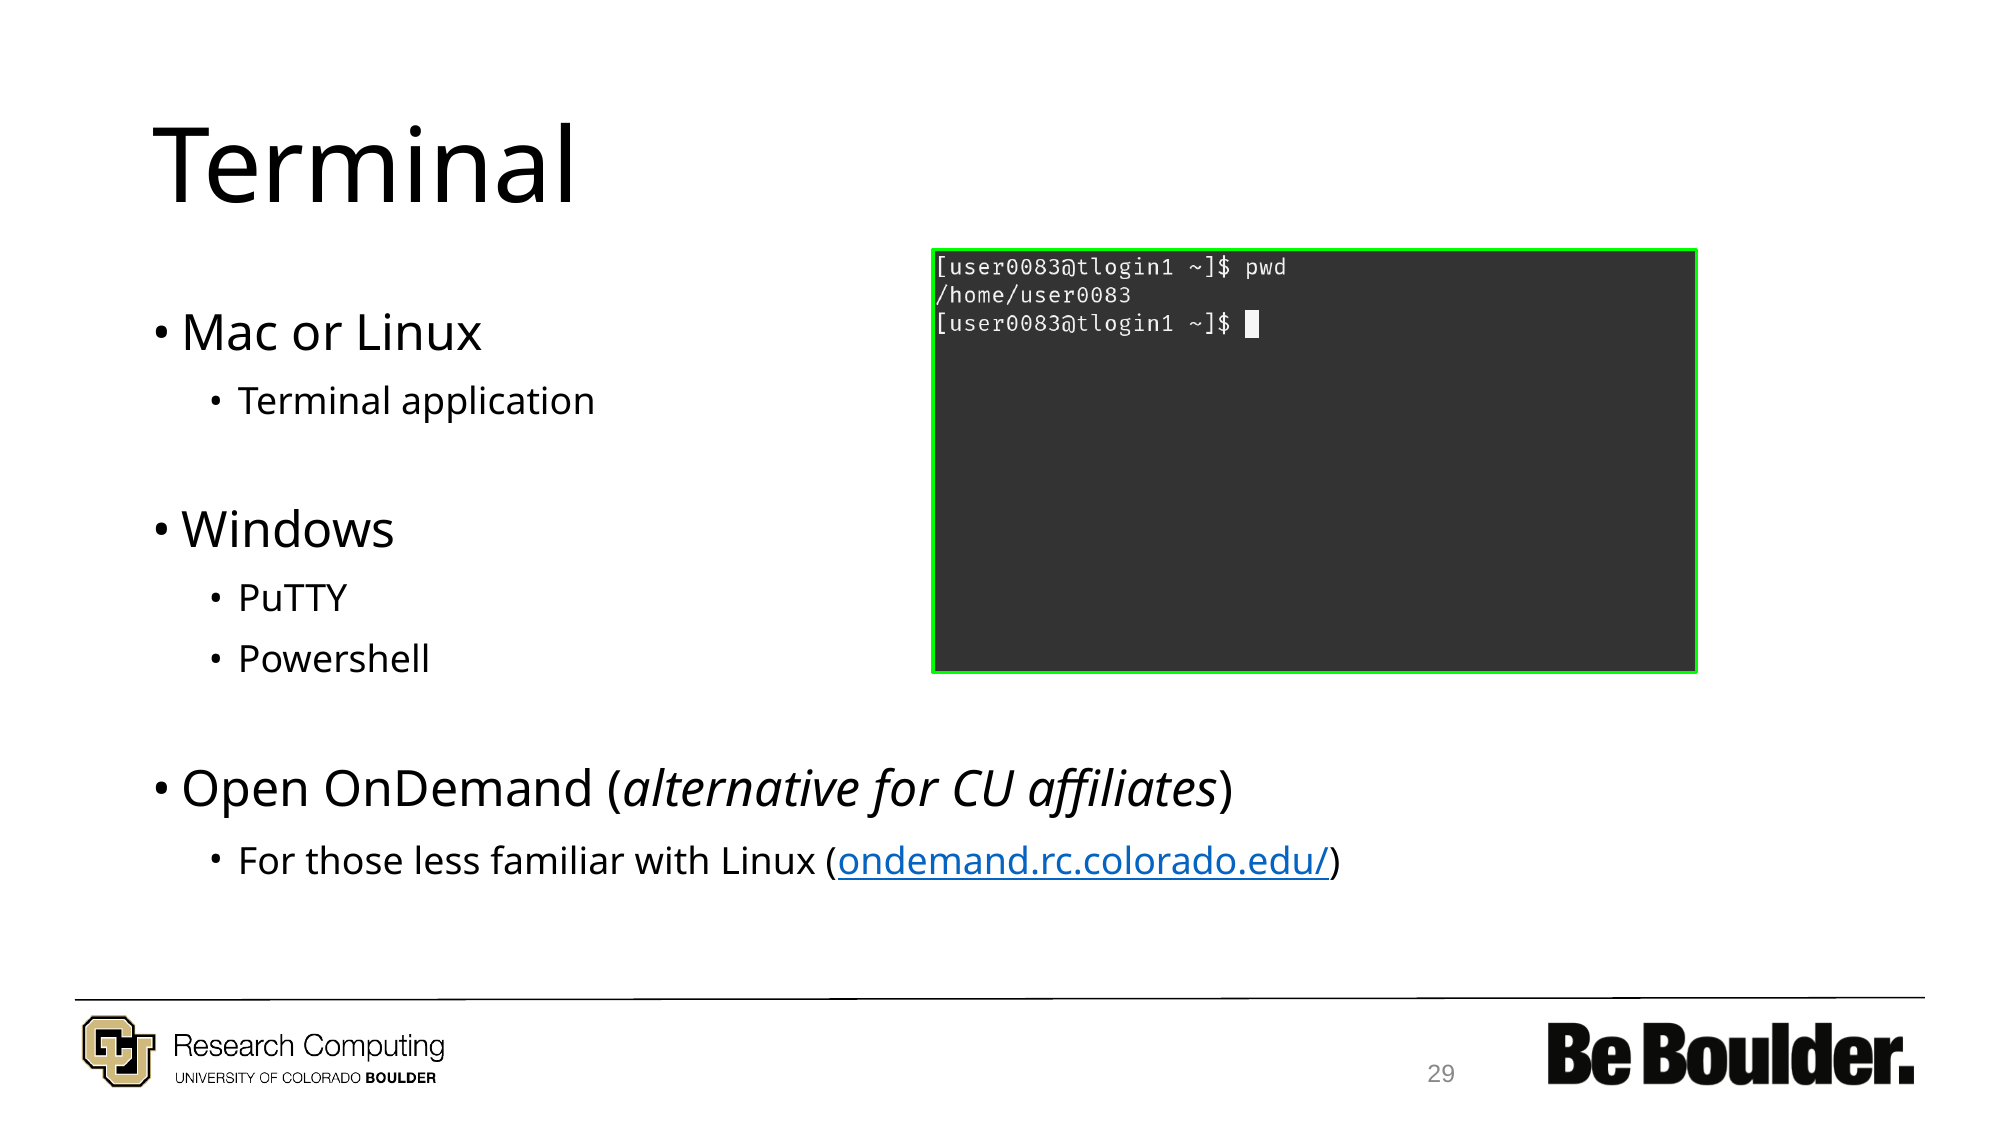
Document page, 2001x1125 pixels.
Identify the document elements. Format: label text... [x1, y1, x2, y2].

list Mac or Linux Terminal application Windows PuTTY Powershell Open OnDemand (alternative for CU affiliates) For those less familiar with Linux (ondemand.rc.colorado.edu/) [137, 299, 1863, 983]
picture [934, 250, 1696, 671]
picture [81, 1015, 444, 1088]
picture [1524, 1015, 1938, 1088]
slide_number 29 [1412, 1042, 1525, 1103]
title Terminal [137, 59, 1863, 278]
